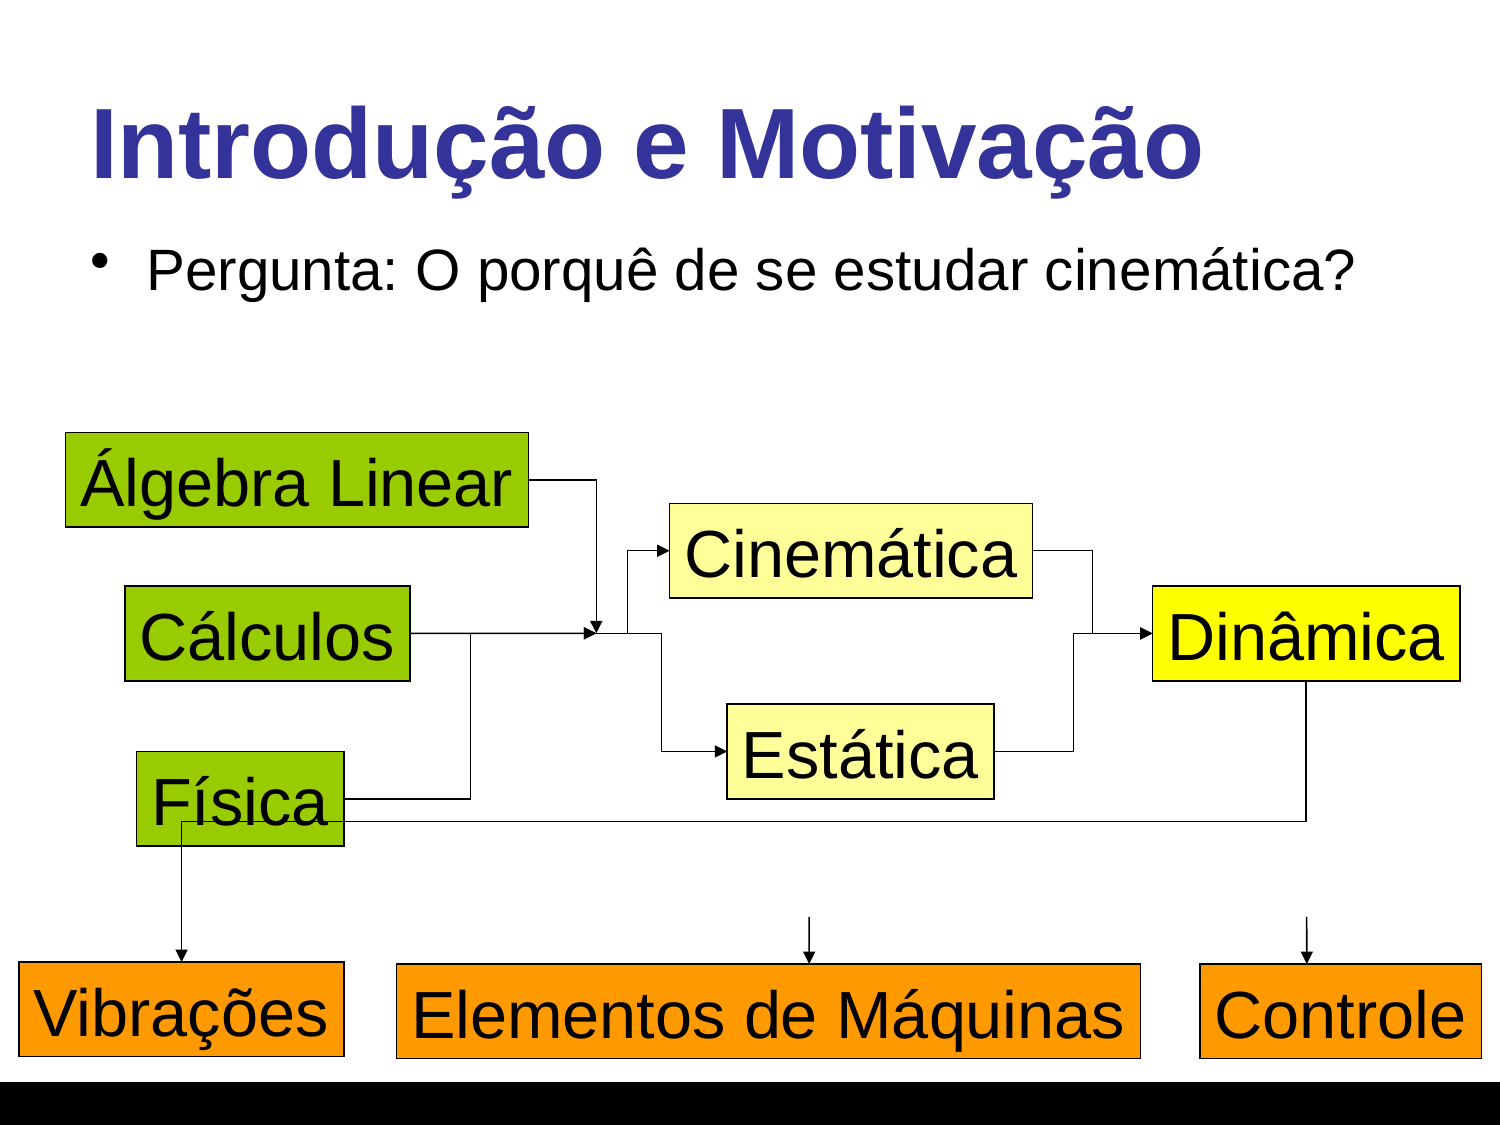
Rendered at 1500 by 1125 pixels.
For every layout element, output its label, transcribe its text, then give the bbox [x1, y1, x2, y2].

text_box Física [136, 751, 345, 847]
text_box [1300, 916, 1313, 965]
text_box Controle [1199, 964, 1482, 1059]
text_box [604, 260, 884, 1125]
text_box Álgebra Linear [65, 432, 529, 528]
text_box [529, 480, 597, 633]
text_box Cinemática [884, 503, 1033, 598]
title Introdução e Motivação [75, 45, 1425, 224]
text_box Estática [884, 704, 995, 799]
text_box Elementos de Máquinas [884, 964, 1141, 1059]
text_box Elementos de Máquinas [396, 964, 604, 1059]
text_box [345, 633, 597, 800]
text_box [585, 551, 604, 634]
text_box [1033, 551, 1152, 634]
text_box Dinâmica [1152, 586, 1460, 681]
list Pergunta: O porquê de se estudar cinemática? [75, 224, 1436, 363]
text_box Cálculos [124, 586, 411, 681]
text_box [596, 633, 604, 753]
text_box Vibrações [19, 961, 345, 1057]
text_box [994, 634, 1152, 753]
